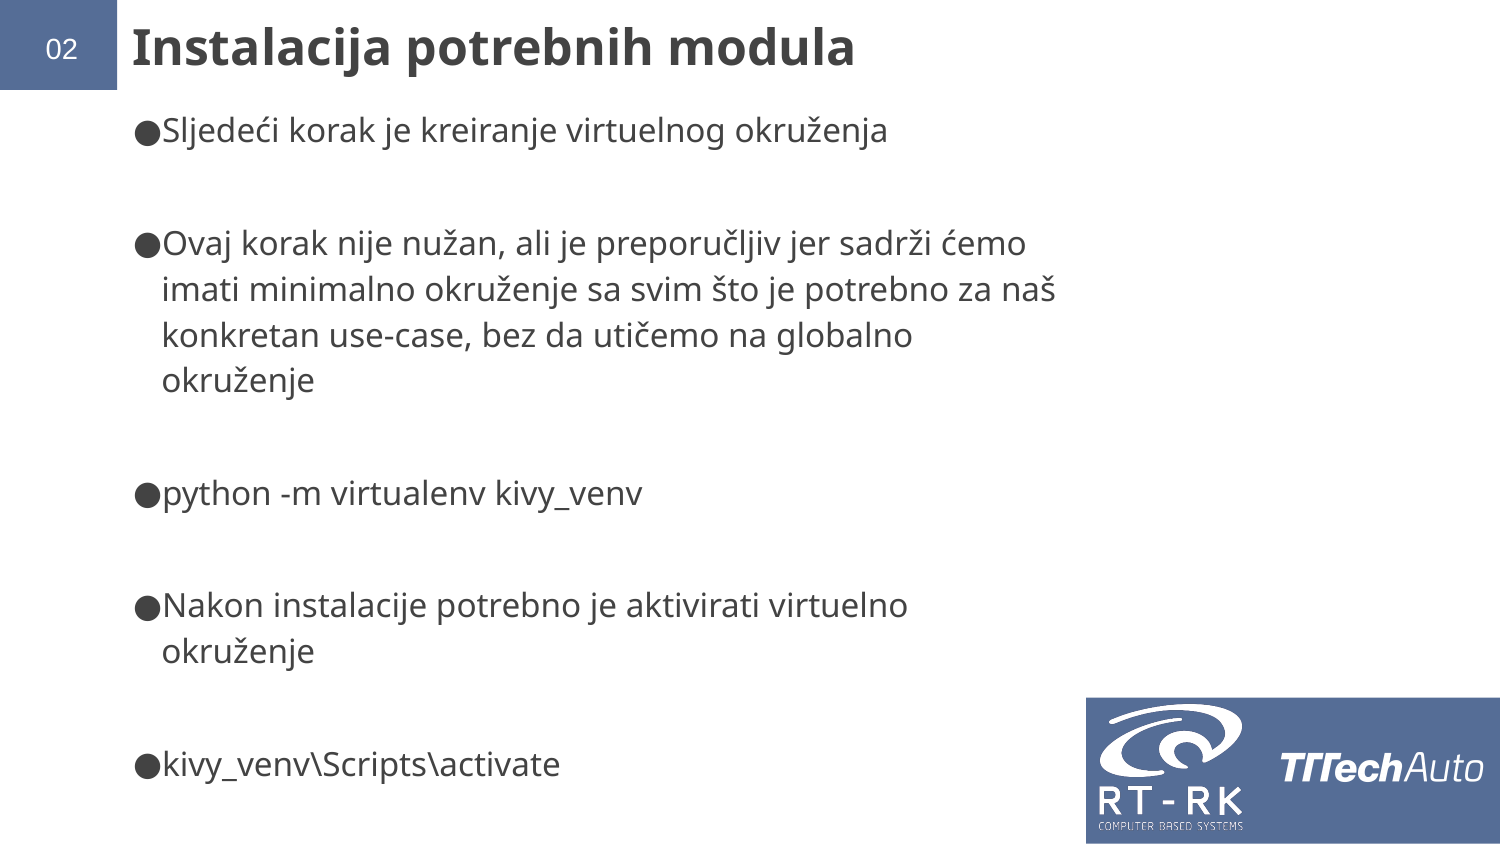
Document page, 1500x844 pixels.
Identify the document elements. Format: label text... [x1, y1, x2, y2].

subtitle Sljedeći korak je kreiranje virtuelnog okruženja Ovaj korak nije nužan, ali je preporučljiv jer sadrži ćemo imati minimalno okruženje sa svim što je potrebno za naš konkretan use-case, bez da utičemo na globalno okruženje python -m virtualenv kivy_venv Nakon instalacije potrebno je aktivirati virtuelno okruženje kivy_venv\Scripts\activate [118, 88, 1074, 797]
picture [1265, 737, 1498, 798]
title Instalacija potrebnih modula [118, 0, 1014, 80]
text_box [94, 0, 118, 90]
picture [1088, 697, 1254, 838]
text_box 02 [0, 0, 94, 95]
text_box [1255, 697, 1500, 844]
